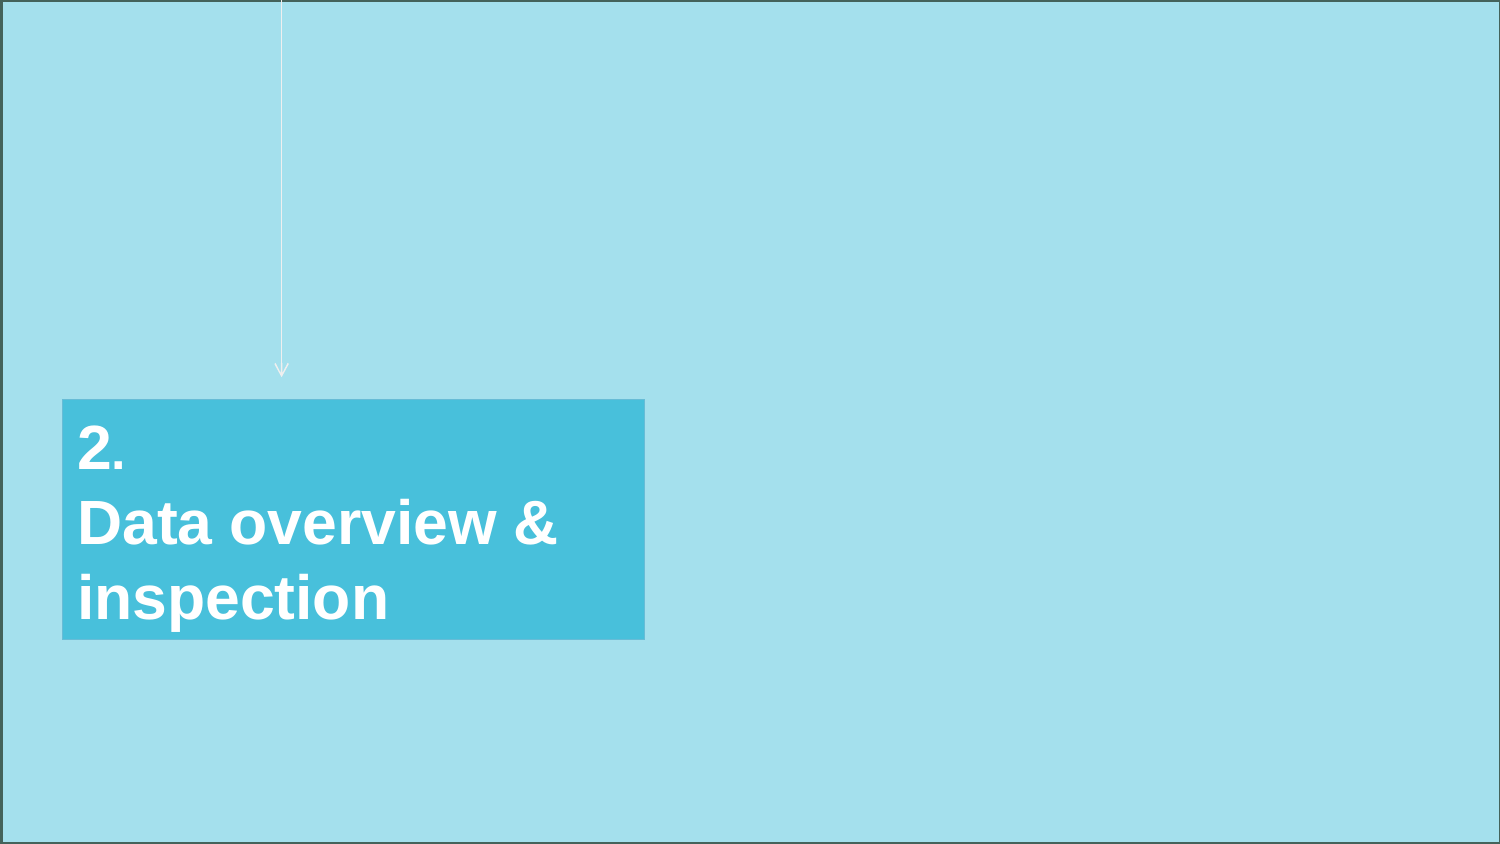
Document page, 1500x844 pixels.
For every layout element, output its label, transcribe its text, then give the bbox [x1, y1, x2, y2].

text_box [67, 377, 471, 492]
text_box [0, 0, 1500, 844]
text_box 2. Data overview & inspection [62, 399, 645, 640]
